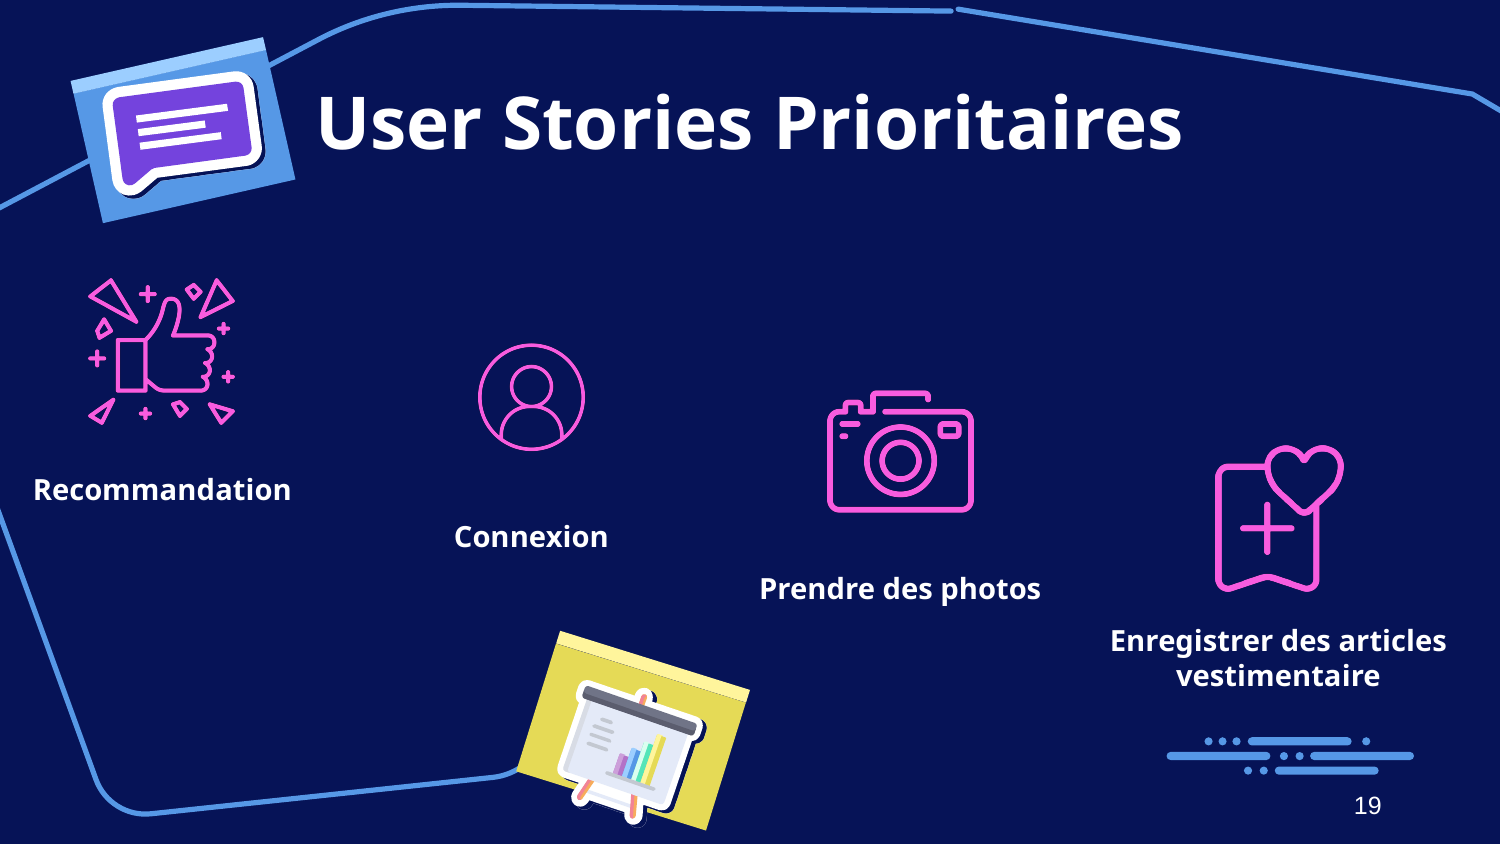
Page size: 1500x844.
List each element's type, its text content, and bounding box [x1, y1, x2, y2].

picture [826, 377, 974, 525]
text_box Recommandation [0, 445, 352, 532]
title User Stories Prioritaires [288, 72, 1382, 167]
picture [1214, 444, 1345, 592]
picture [457, 323, 605, 471]
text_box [549, 674, 702, 829]
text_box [83, 55, 283, 205]
title Prendre des photos [711, 544, 1090, 632]
text_box Enregistrer des articles vestimentaire [1089, 613, 1468, 701]
slide_number 19 [1059, 782, 1397, 828]
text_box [515, 630, 751, 831]
picture [87, 278, 235, 426]
title Connexion [342, 492, 721, 580]
